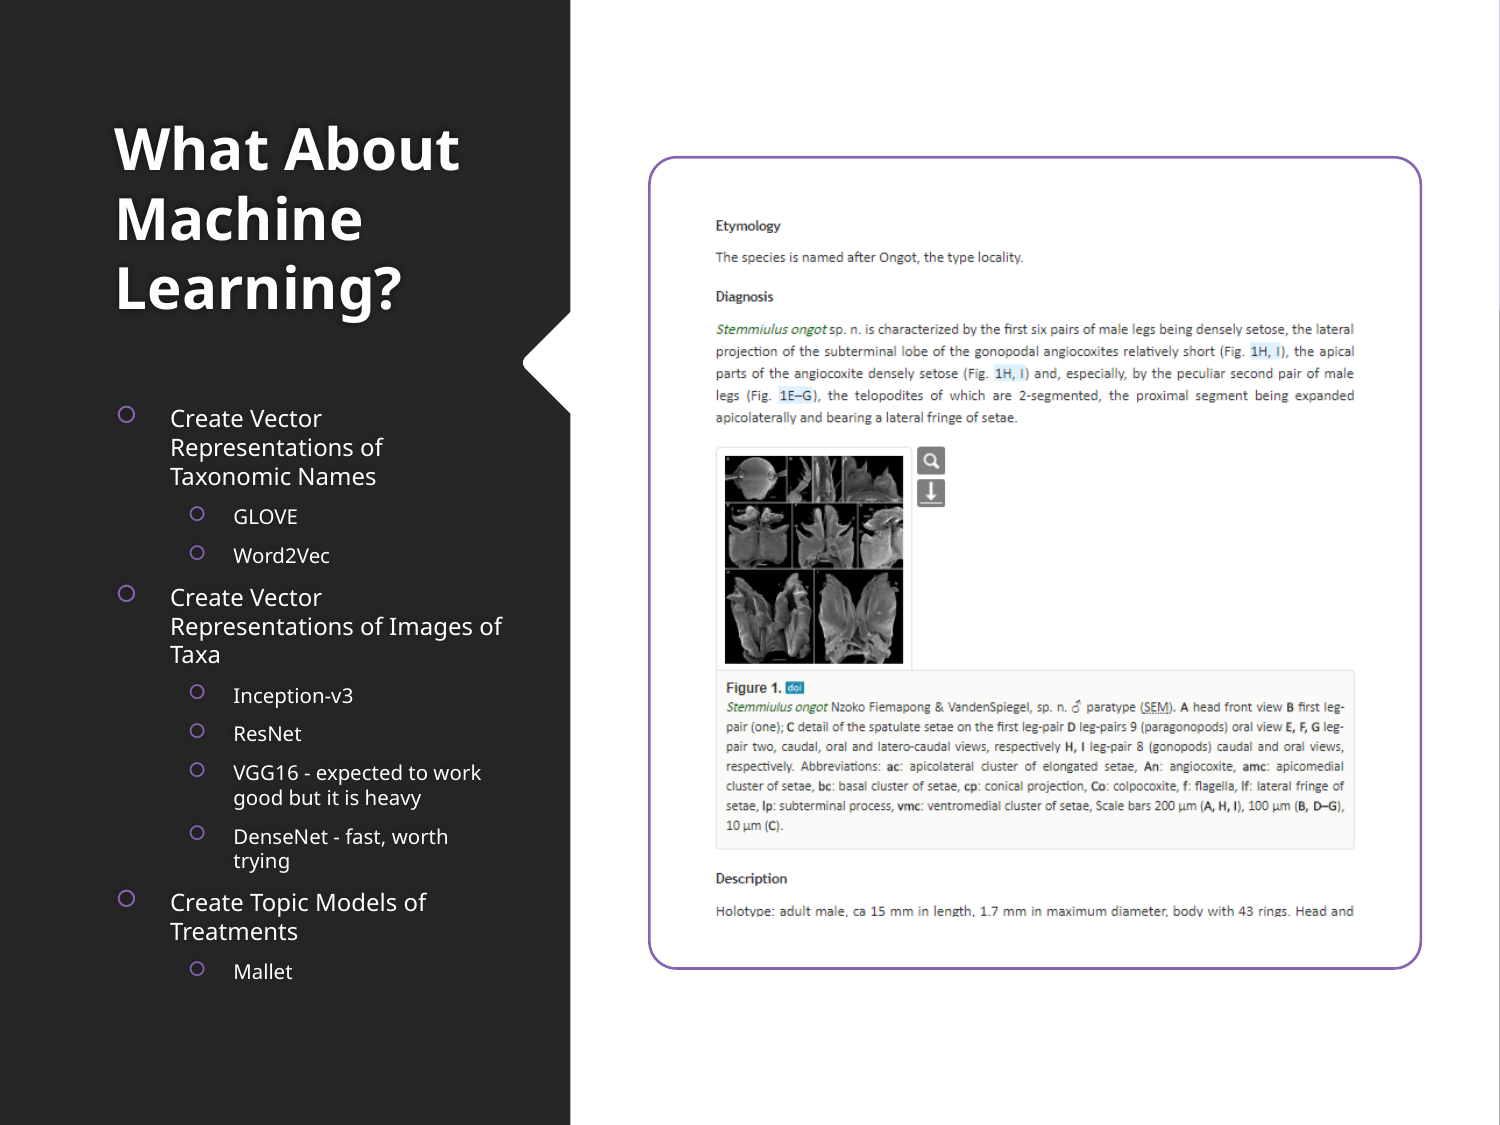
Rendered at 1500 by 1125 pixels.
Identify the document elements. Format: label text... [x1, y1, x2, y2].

list Create Vector Representations of Taxonomic Names GLOVE Word2Vec Create Vector Representations of Images of Taxa Inception-v3 ResNet VGG16 - expected to work good but it is heavy DenseNet - fast, worth trying Create Topic Models of Treatments Mallet [100, 395, 520, 992]
picture [689, 206, 1384, 917]
text_box [0, 0, 572, 1125]
text_box [525, 0, 1500, 1125]
title What About Machine Learning? [99, 73, 520, 330]
text_box [648, 155, 1423, 970]
